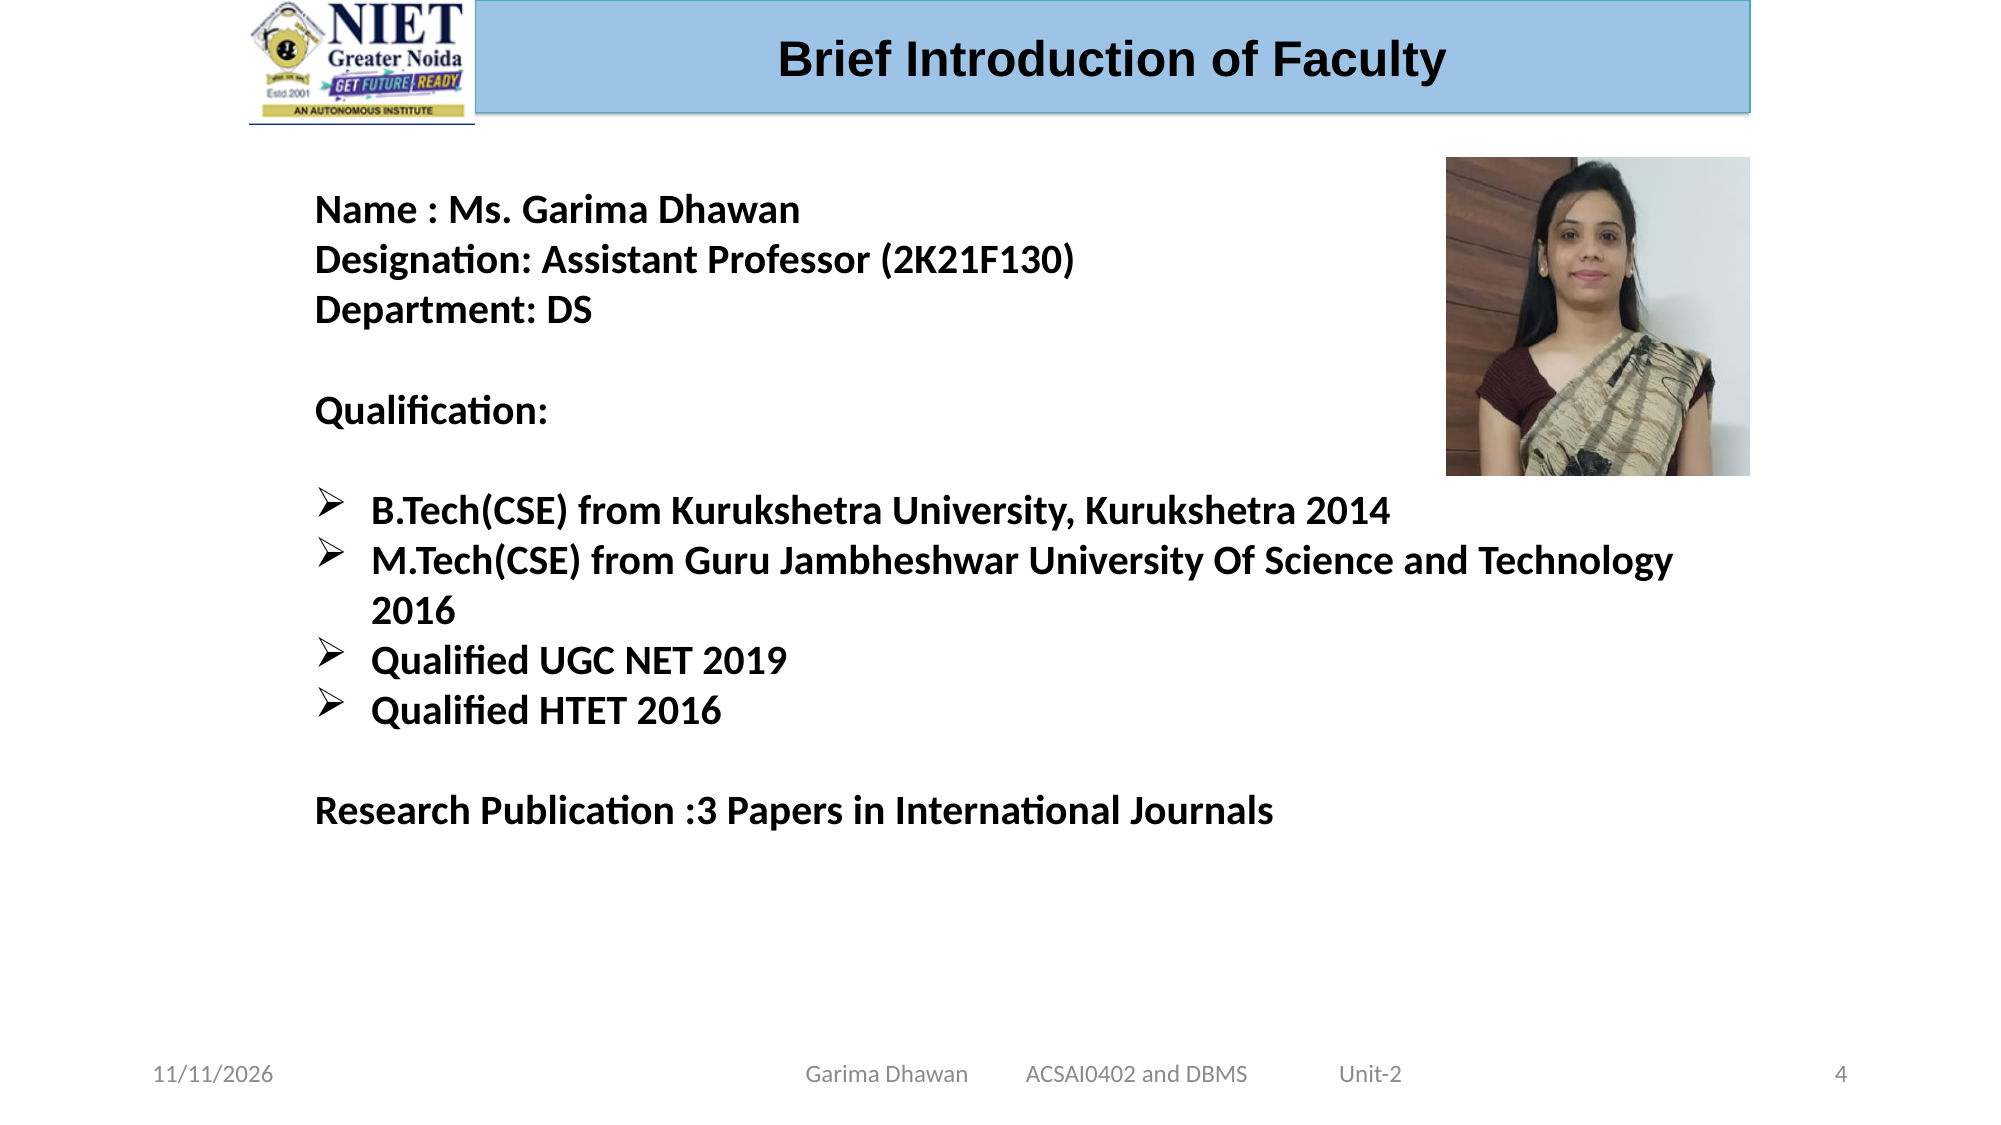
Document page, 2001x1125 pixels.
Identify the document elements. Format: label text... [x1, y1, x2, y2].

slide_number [137, 1042, 588, 1103]
text_box Name : Ms. Garima Dhawan Designation: Assistant Professor (2K21F130) Department: DS Qualification: B.Tech(CSE) from Kurukshetra University, Kurukshetra 2014 M.Tech(CSE) from Guru Jambheshwar University Of Science and Technology 2016 Qualified UGC NET 2019 Qualified HTET 2016 Research Publication :3 Papers in International Journals [300, 174, 1750, 890]
footer Garima Dhawan ACSAI0402 and DBMS Unit-2 [762, 1042, 1412, 1103]
picture [1446, 157, 1751, 476]
picture [249, 0, 475, 135]
text_box Brief Introduction of Faculty [475, 0, 1750, 113]
slide_number 4 [1412, 1042, 1863, 1103]
